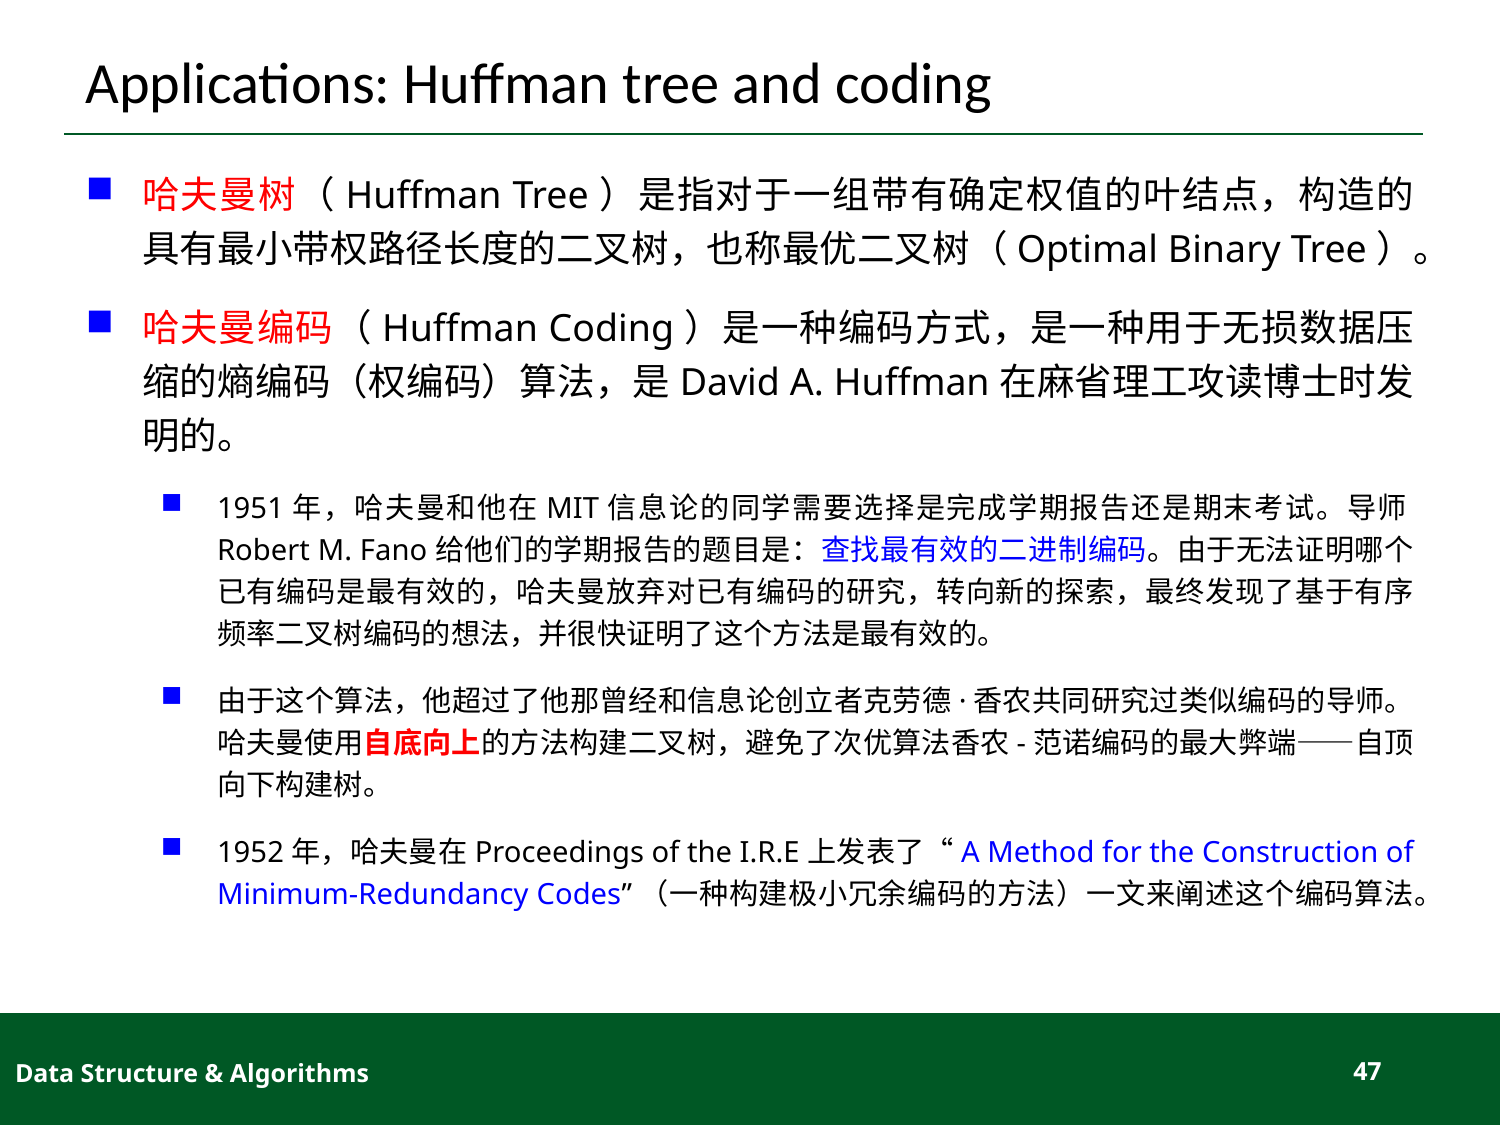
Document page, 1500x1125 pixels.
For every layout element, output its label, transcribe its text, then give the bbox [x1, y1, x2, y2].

title Applications: Huffman tree and coding [70, 34, 1430, 135]
list 哈夫曼树（Huffman Tree）是指对于一组带有确定权值的叶结点，构造的具有最小带权路径长度的二叉树，也称最优二叉树（Optimal Binary Tree）。 哈夫曼编码（Huffman Coding）是一种编码方式，是一种用于无损数据压缩的熵编码（权编码）算法，是David A. Huffman在麻省理工攻读博士时发明的。 1951年，哈夫曼和他在MIT信息论的同学需要选择是完成学期报告还是期末考试。导师Robert M. Fano给他们的学期报告的题目是：查找最有效的二进制编码。由于无法证明哪个已有编码是最有效的，哈夫曼放弃对已有编码的研究，转向新的探索，最终发现了基于有序频率二叉树编码的想法，并很快证明了这个方法是最有效的。 由于这个算法，他超过了他那曾经和信息论创立者克劳德·香农共同研究过类似编码的导师。哈夫曼使用自底向上的方法构建二叉树，避免了次优算法香农-范诺编码的最大弊端——自顶向下构建树。 1952年，哈夫曼在Proceedings of the I.R.E上发表了“A Method for the Construction of Minimum-Redundancy Codes”（一种构建极小冗余编码的方法）一文来阐述这个编码算法。 [70, 154, 1430, 991]
footer Data Structure & Algorithms [0, 1042, 507, 1103]
slide_number 47 [1059, 1042, 1397, 1103]
